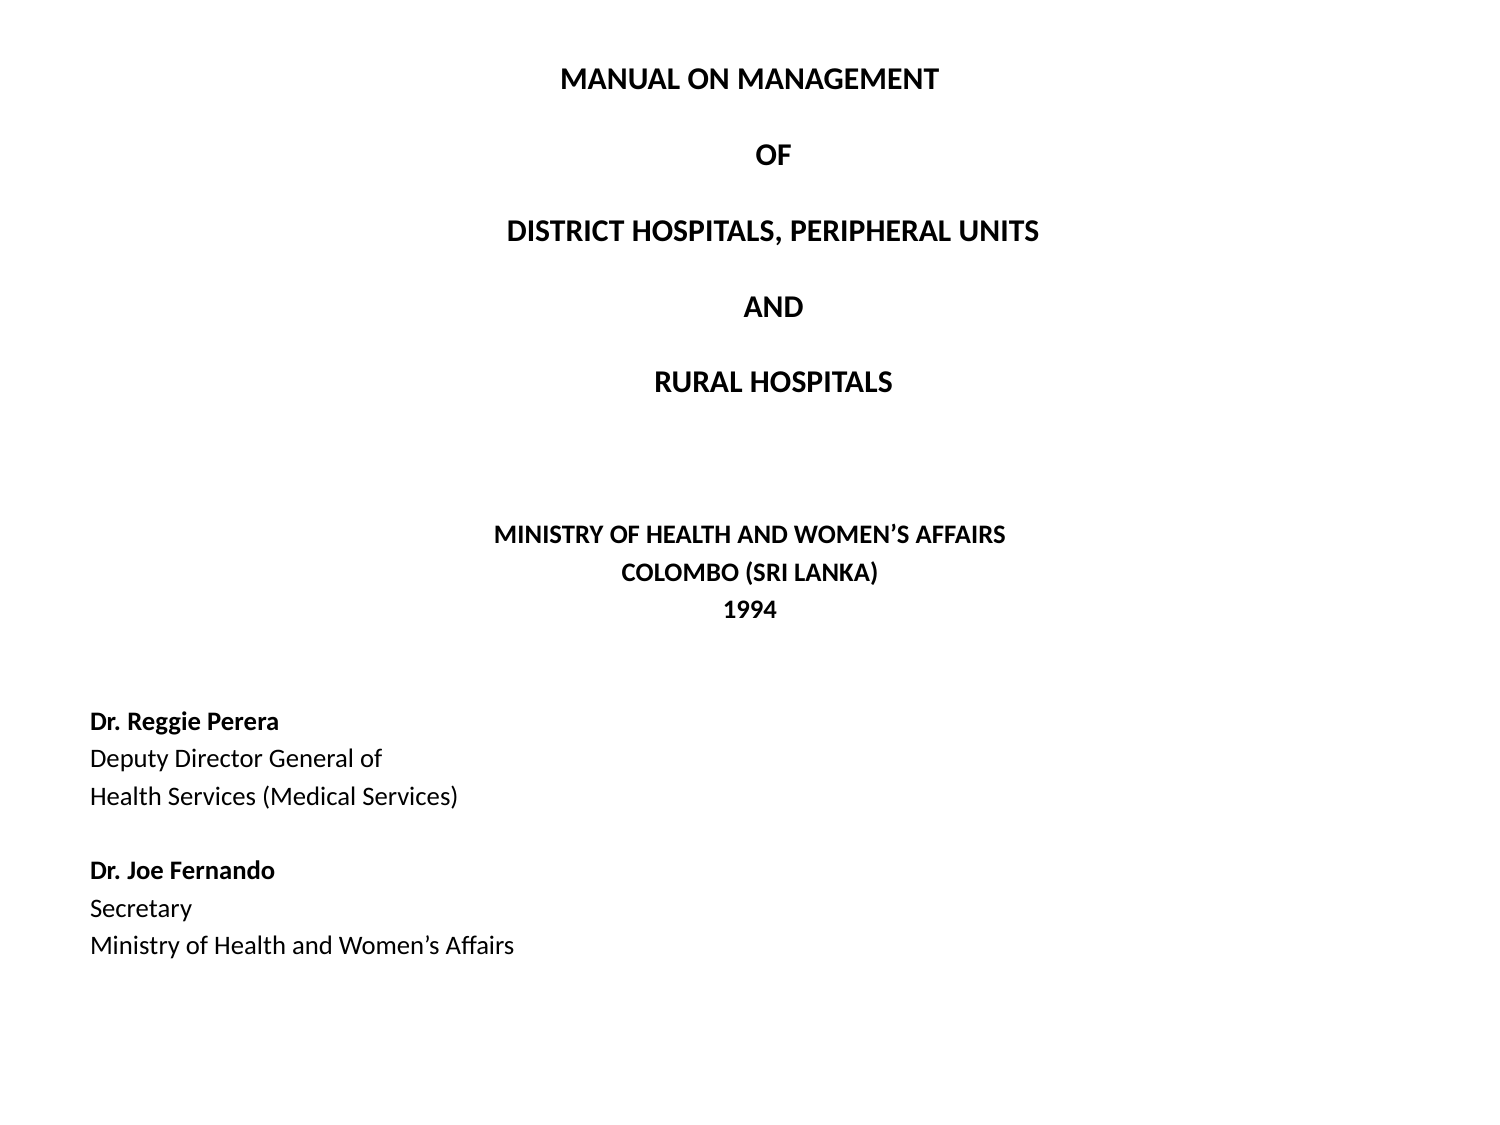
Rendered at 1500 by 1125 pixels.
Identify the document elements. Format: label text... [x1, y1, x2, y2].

list MANUAL ON MANAGEMENT OF DISTRICT HOSPITALS, PERIPHERAL UNITS AND RURAL HOSPITALS MINISTRY OF HEALTH AND WOMEN’S AFFAIRS COLOMBO (SRI LANKA) 1994 Dr. Reggie Perera Deputy Director General of Health Services (Medical Services) Dr. Joe Fernando Secretary Ministry of Health and Women’s Affairs [75, 50, 1425, 1005]
